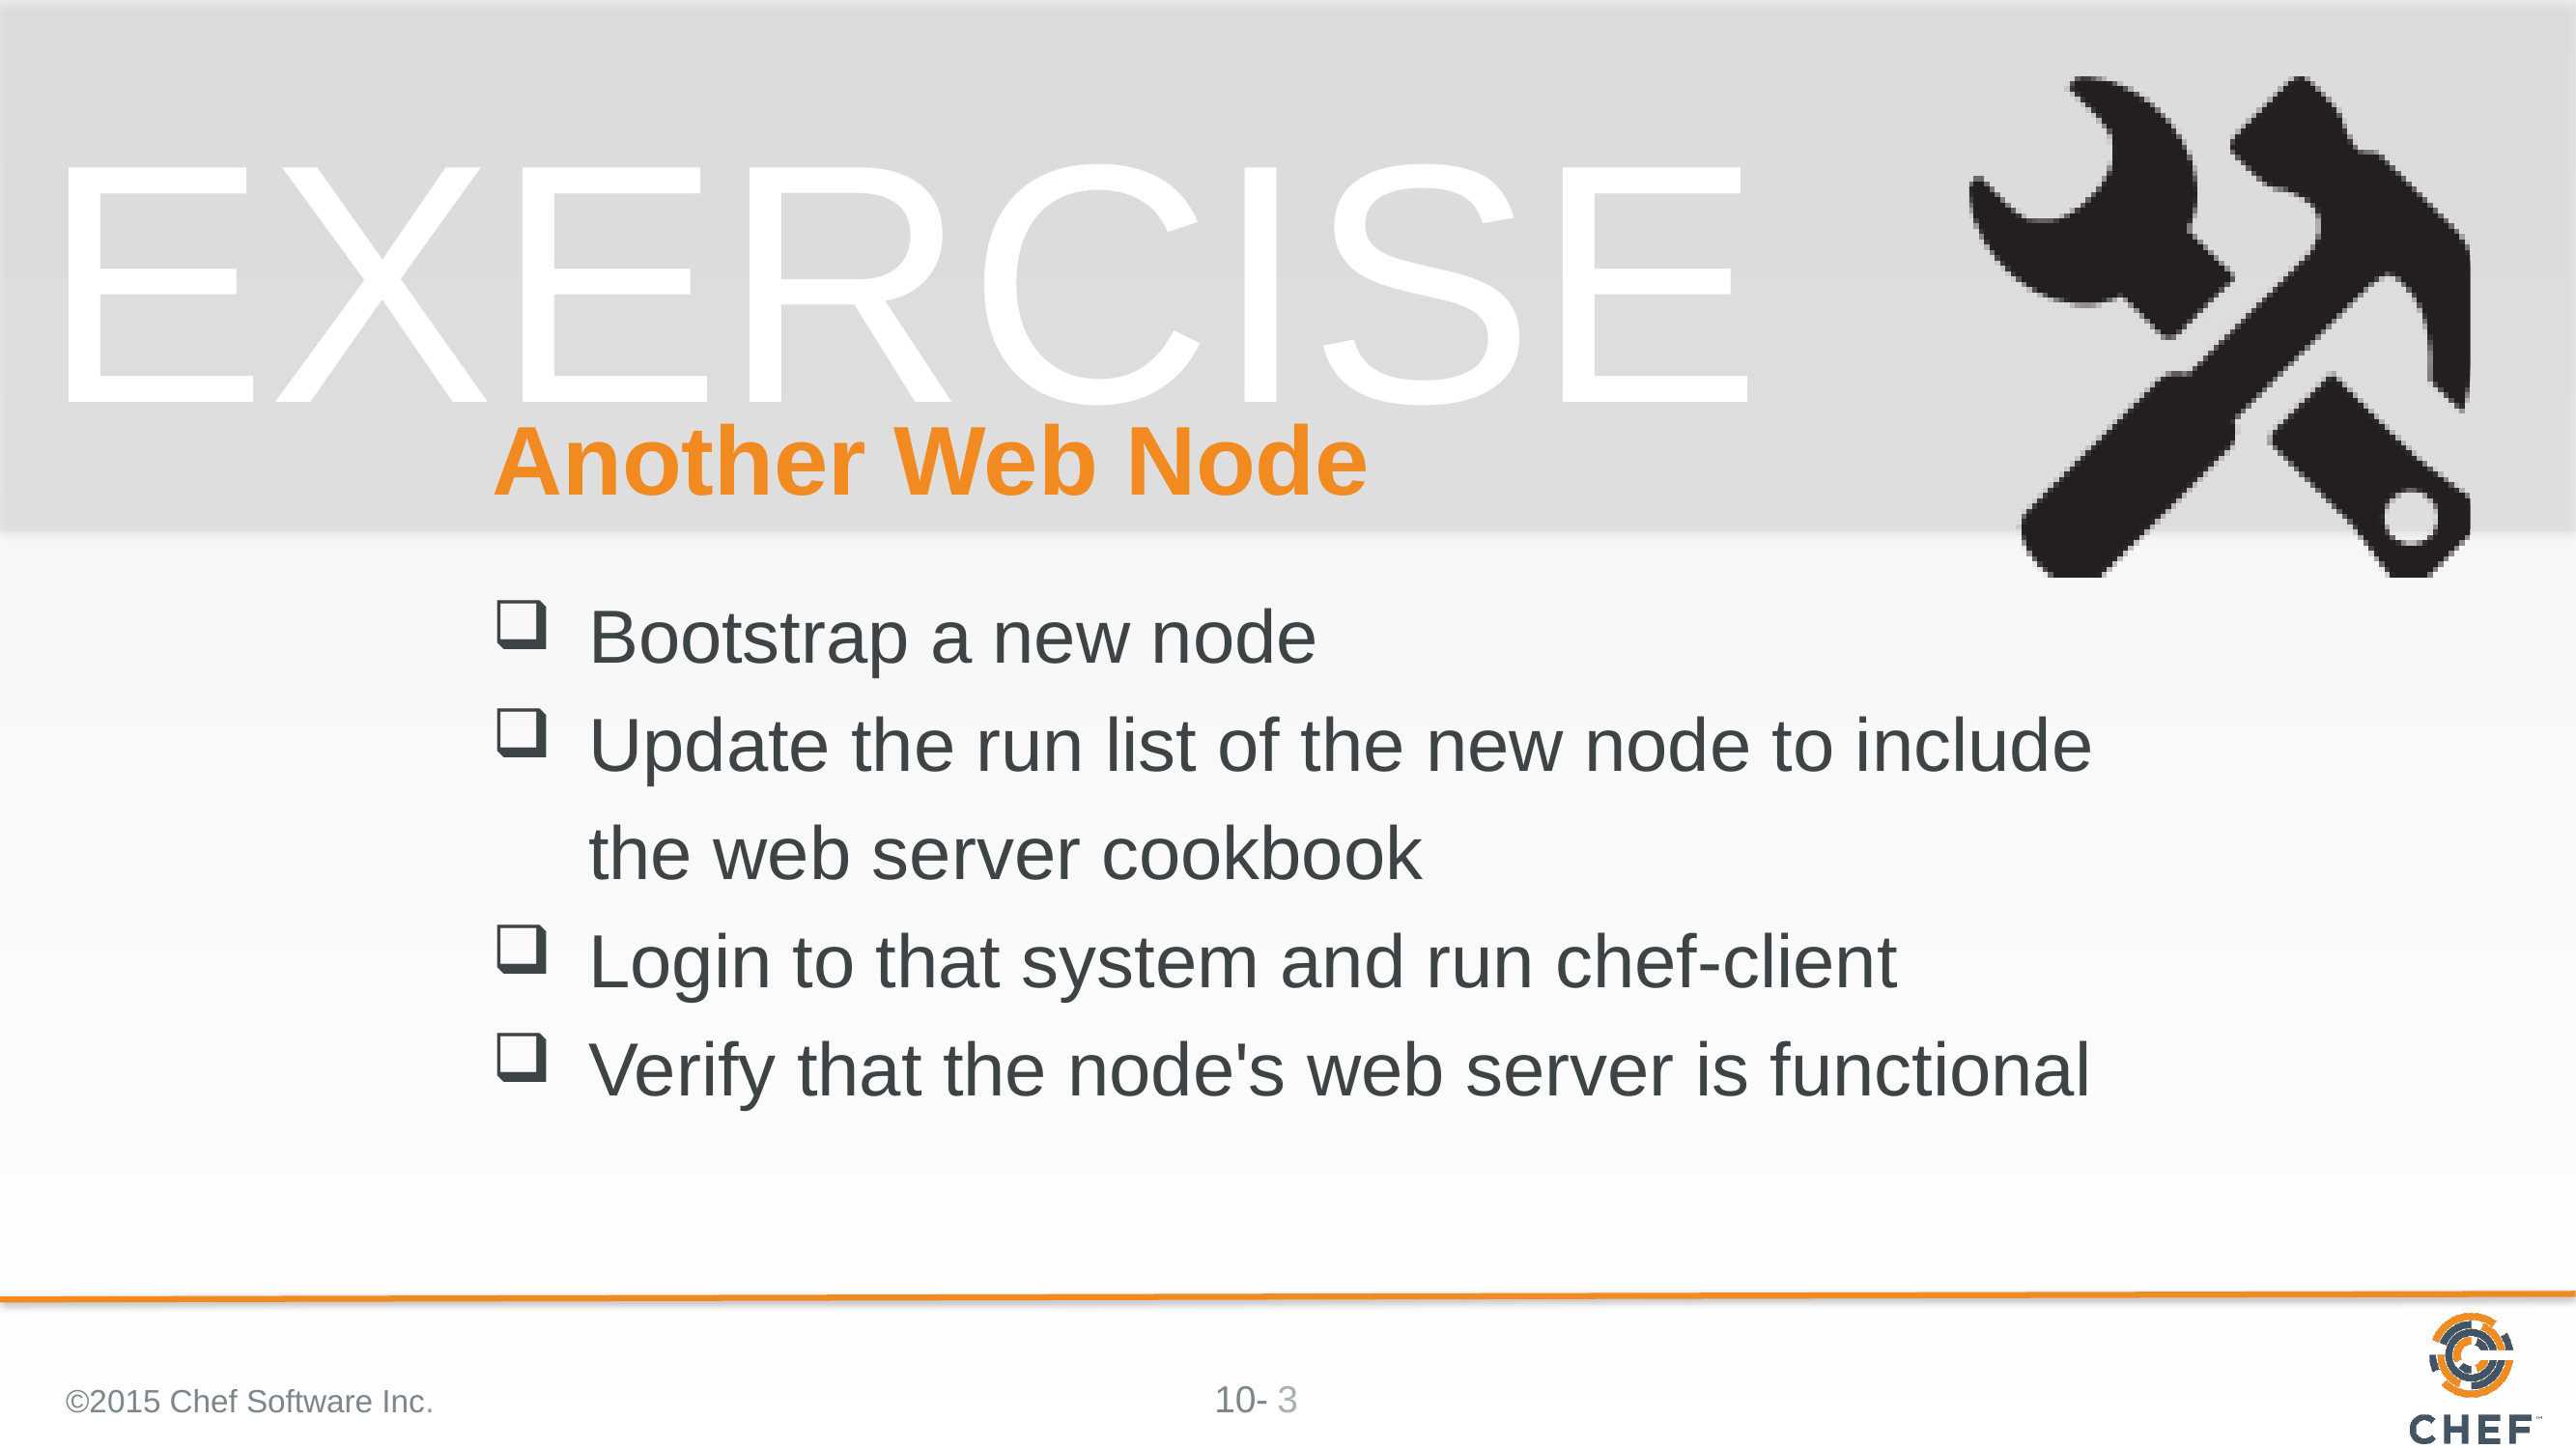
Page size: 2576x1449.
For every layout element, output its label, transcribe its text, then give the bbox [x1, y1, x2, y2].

slide_number 3 [998, 1359, 1578, 1437]
subtitle Bootstrap a new node Update the run list of the new node to include the web server cookbook Login to that system and run chef-client Verify that the node's web server is functional [477, 555, 2217, 1087]
footer ©2015 Chef Software Inc. [51, 1359, 952, 1440]
picture [2399, 1297, 2550, 1449]
title Another Web Node [477, 395, 2217, 531]
